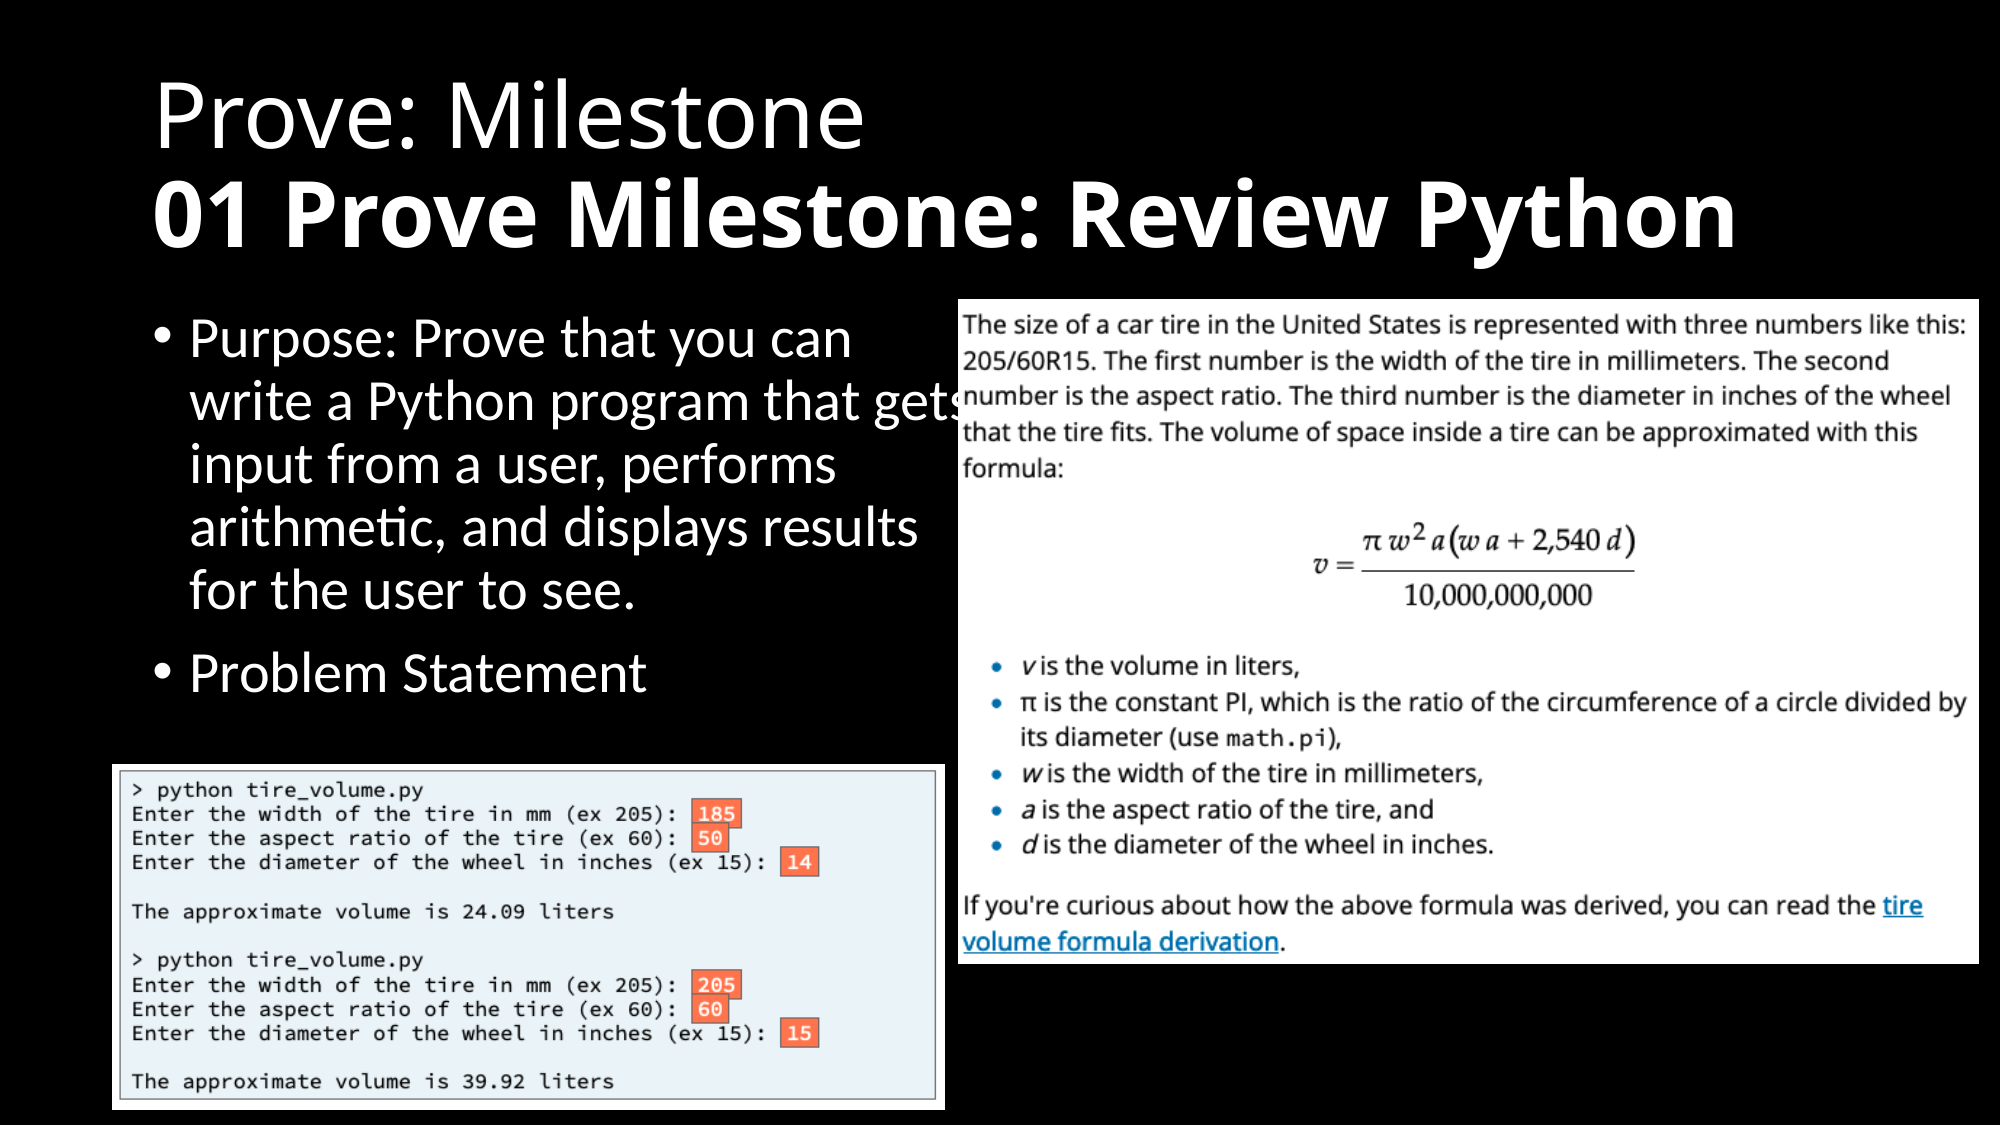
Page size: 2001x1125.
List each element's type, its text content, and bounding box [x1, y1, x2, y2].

picture [112, 764, 945, 1110]
title Prove: Milestone 01 Prove Milestone: Review Python [137, 59, 1863, 278]
list Purpose: Prove that you can write a Python program that gets input from a user, performs arithmetic, and displays results for the user to see. Problem Statement [137, 299, 988, 1014]
picture [958, 299, 1979, 964]
